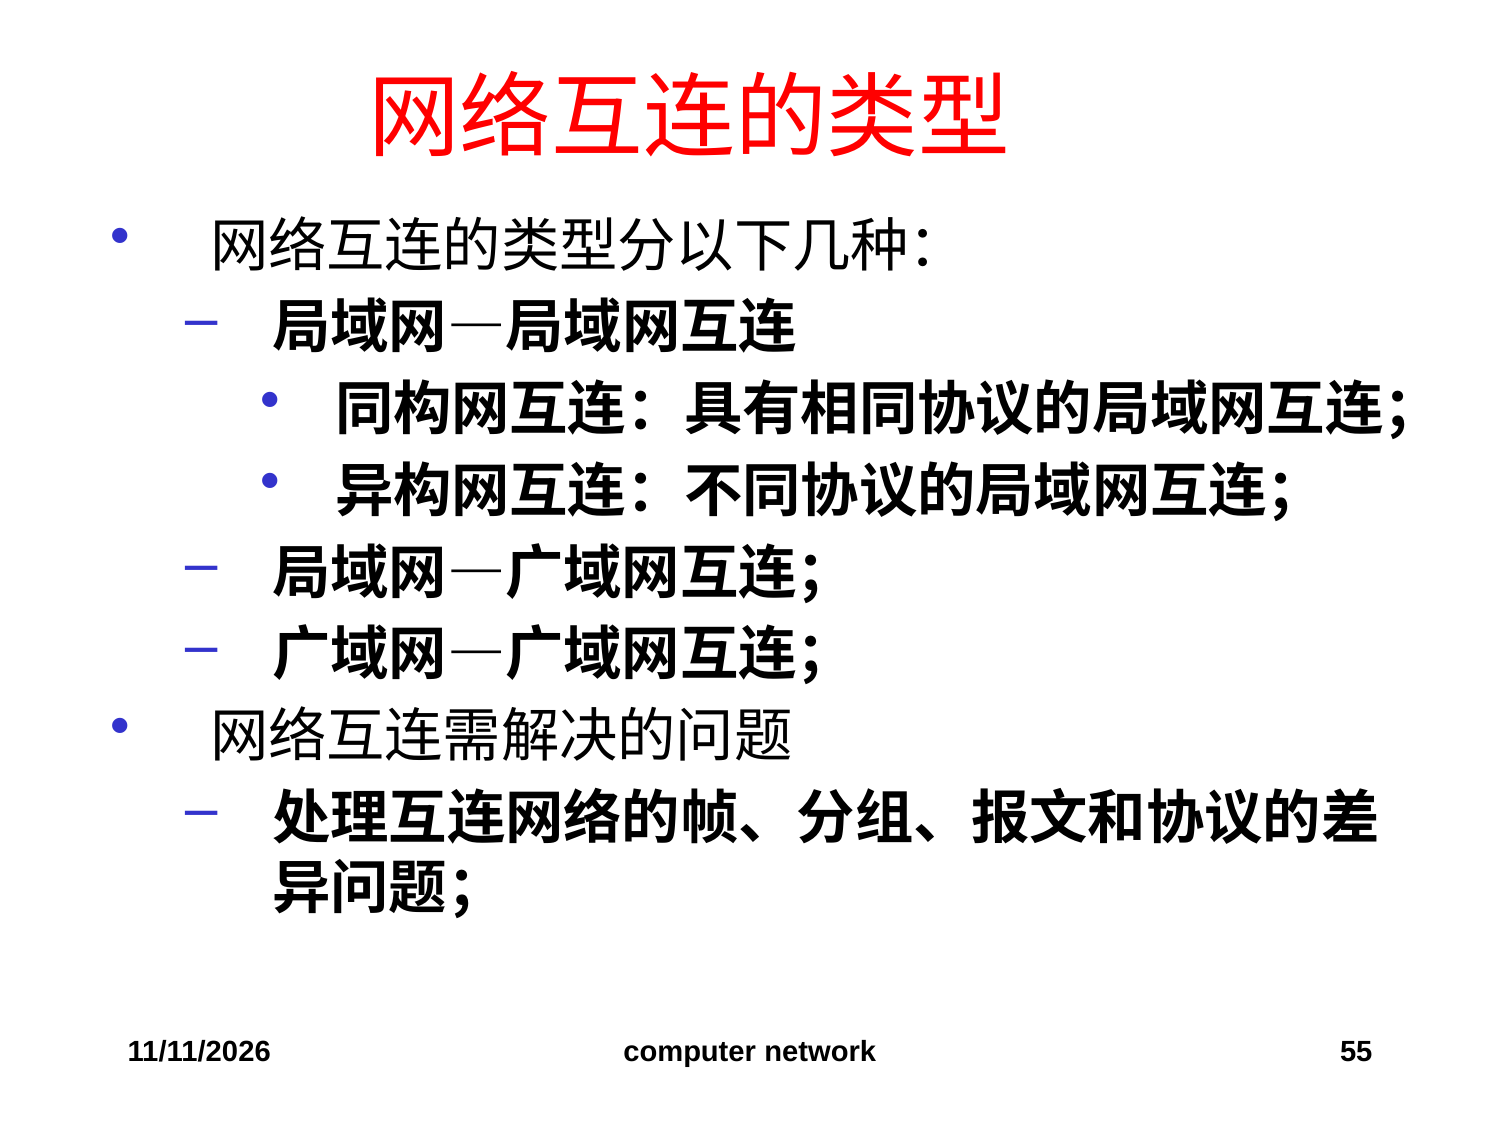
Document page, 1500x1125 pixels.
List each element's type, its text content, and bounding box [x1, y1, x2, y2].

title 网络互连的类型 [32, 37, 1347, 188]
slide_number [112, 1025, 425, 1100]
footer computer network [512, 1025, 988, 1100]
slide_number 55 [1074, 1025, 1388, 1100]
list 网络互连的类型分以下几种： 局域网—局域网互连 同构网互连：具有相同协议的局域网互连； 异构网互连：不同协议的局域网互连； 局域网—广域网互连； 广域网—广域网互连； 网络互连需解决的问题 处理互连网络的帧、分组、报文和协议的差异问题； [95, 200, 1442, 933]
